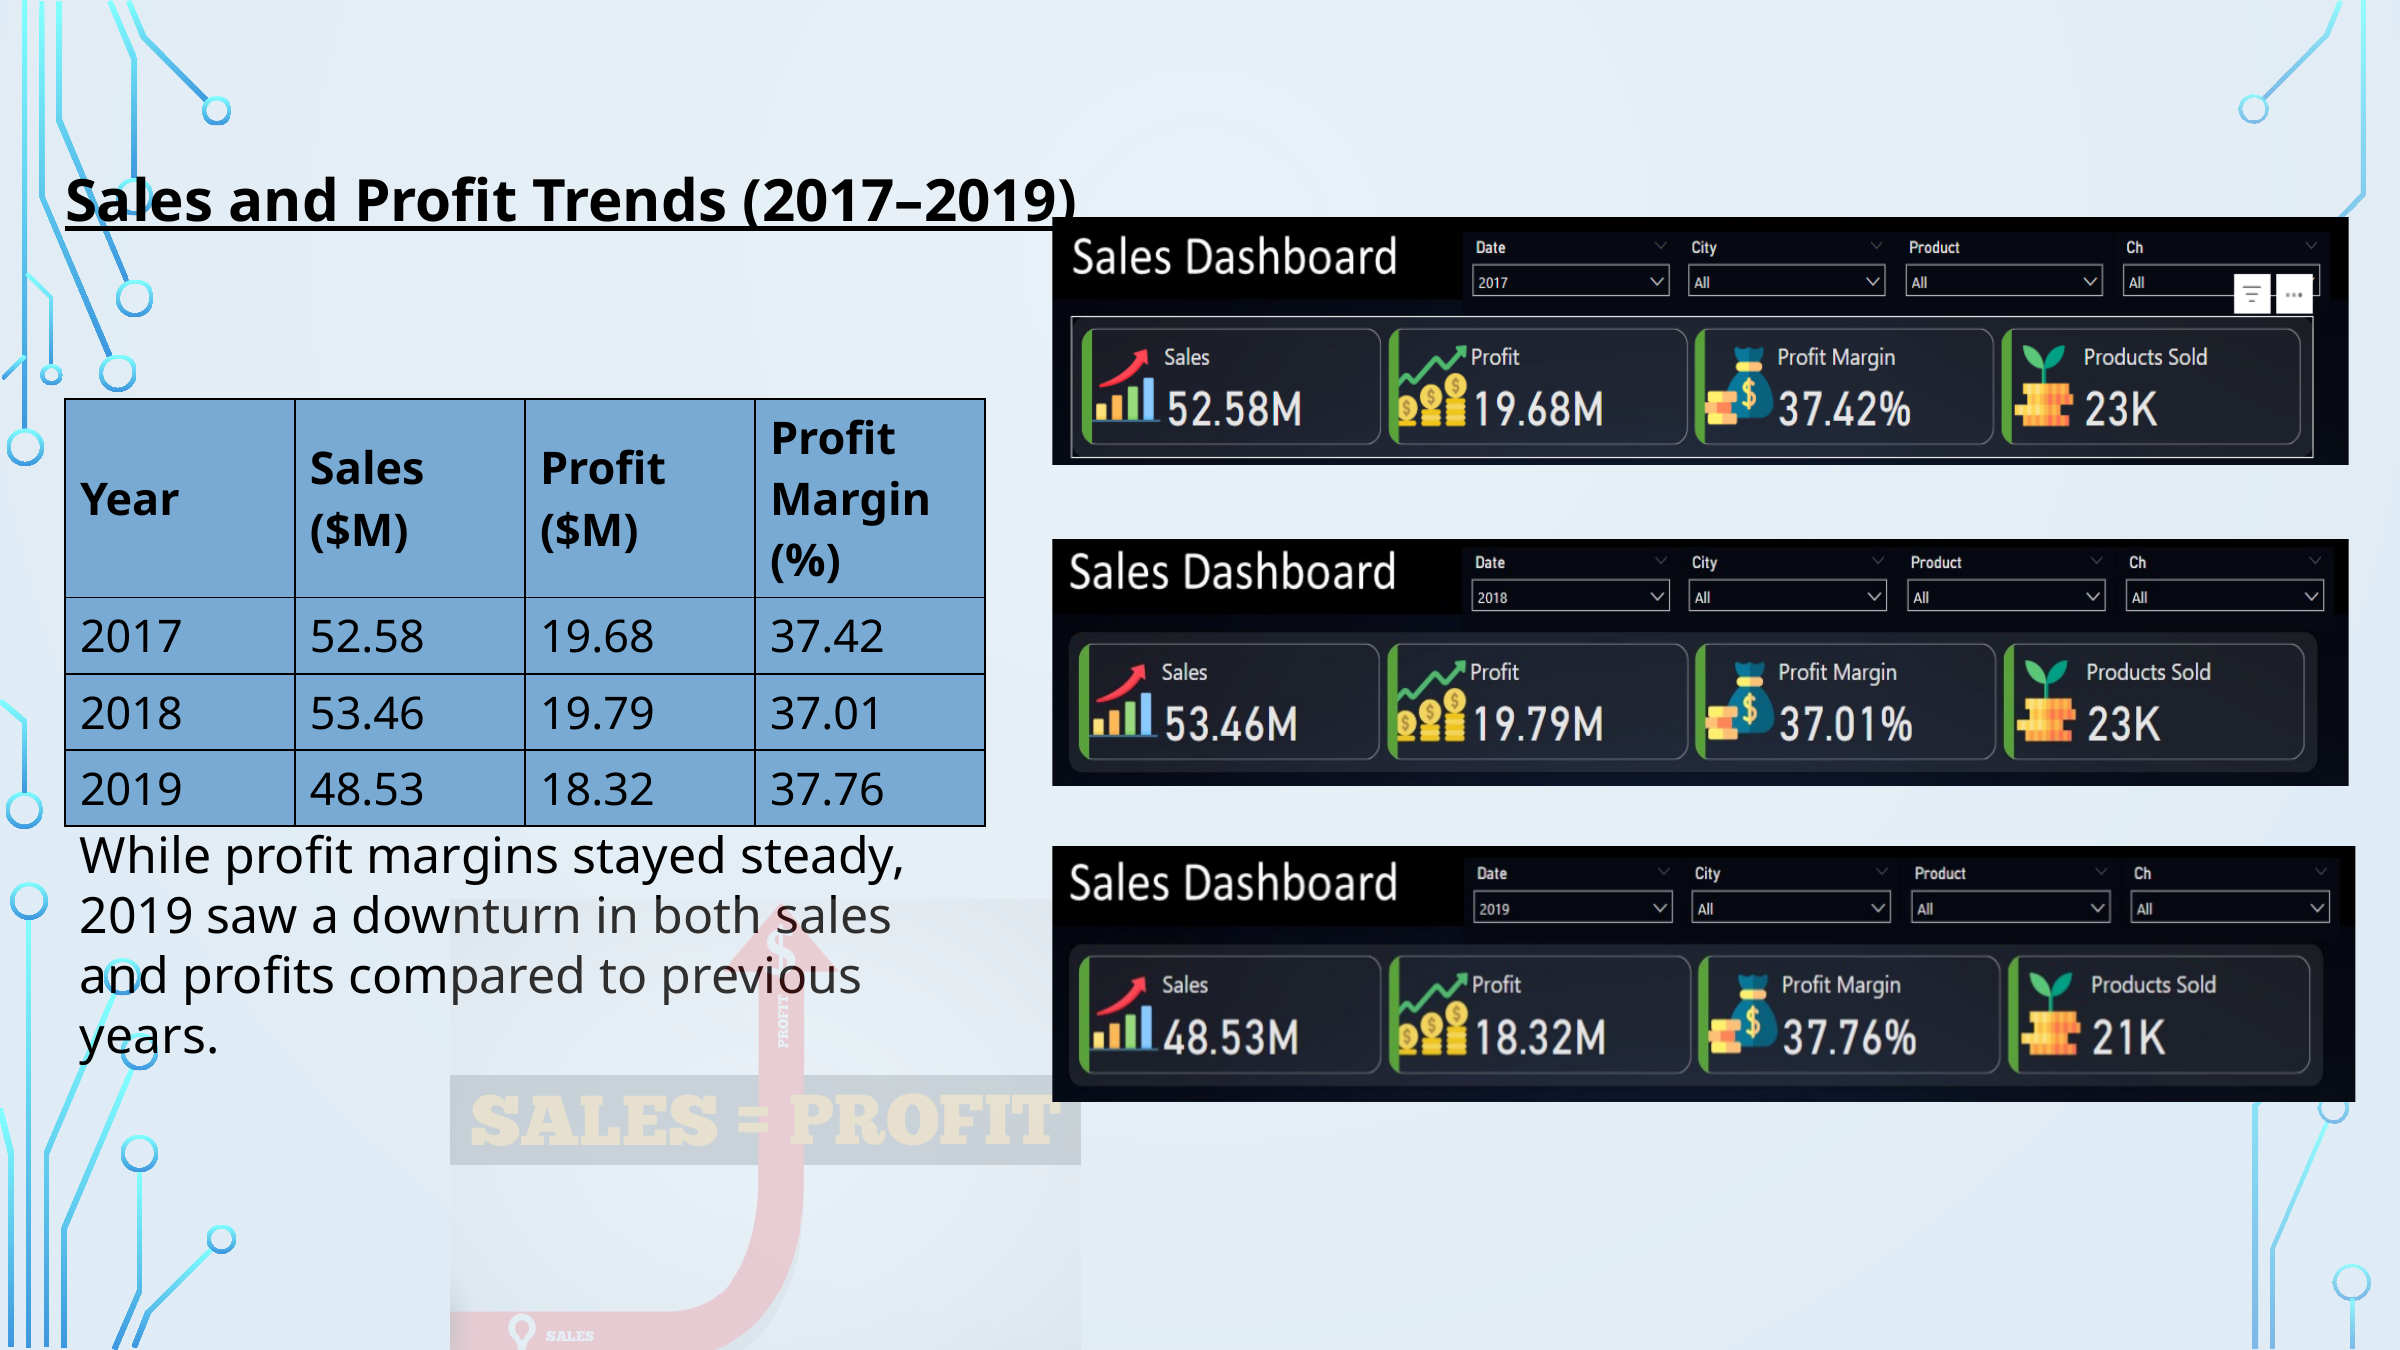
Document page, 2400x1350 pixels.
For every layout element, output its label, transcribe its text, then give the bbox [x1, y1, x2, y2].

text_box Sales and Profit Trends (2017–2019) [65, 111, 961, 296]
table_cell 19.68 [526, 598, 754, 673]
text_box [1052, 217, 2356, 1102]
table_cell 37.76 [756, 751, 984, 825]
table_cell 37.01 [756, 675, 984, 749]
table_cell 53.46 [296, 675, 524, 749]
table_header Year [66, 400, 294, 597]
table_cell 52.58 [296, 598, 524, 673]
table_cell 37.42 [756, 598, 984, 673]
text_box While profit margins stayed steady, 2019 saw a downturn in both sales and profits compared to previous years. [65, 816, 961, 1072]
table_header Profit ($M) [526, 400, 754, 597]
table_header Sales ($M) [296, 400, 524, 597]
table_cell 2019 [66, 751, 294, 816]
table_header Profit Margin (%) [756, 400, 984, 597]
table_cell 48.53 [296, 751, 524, 816]
table_cell 18.32 [526, 751, 754, 816]
picture [449, 899, 1081, 1350]
table_cell 2018 [66, 675, 294, 749]
table_cell 19.79 [526, 675, 754, 749]
table_cell 2017 [66, 598, 294, 673]
